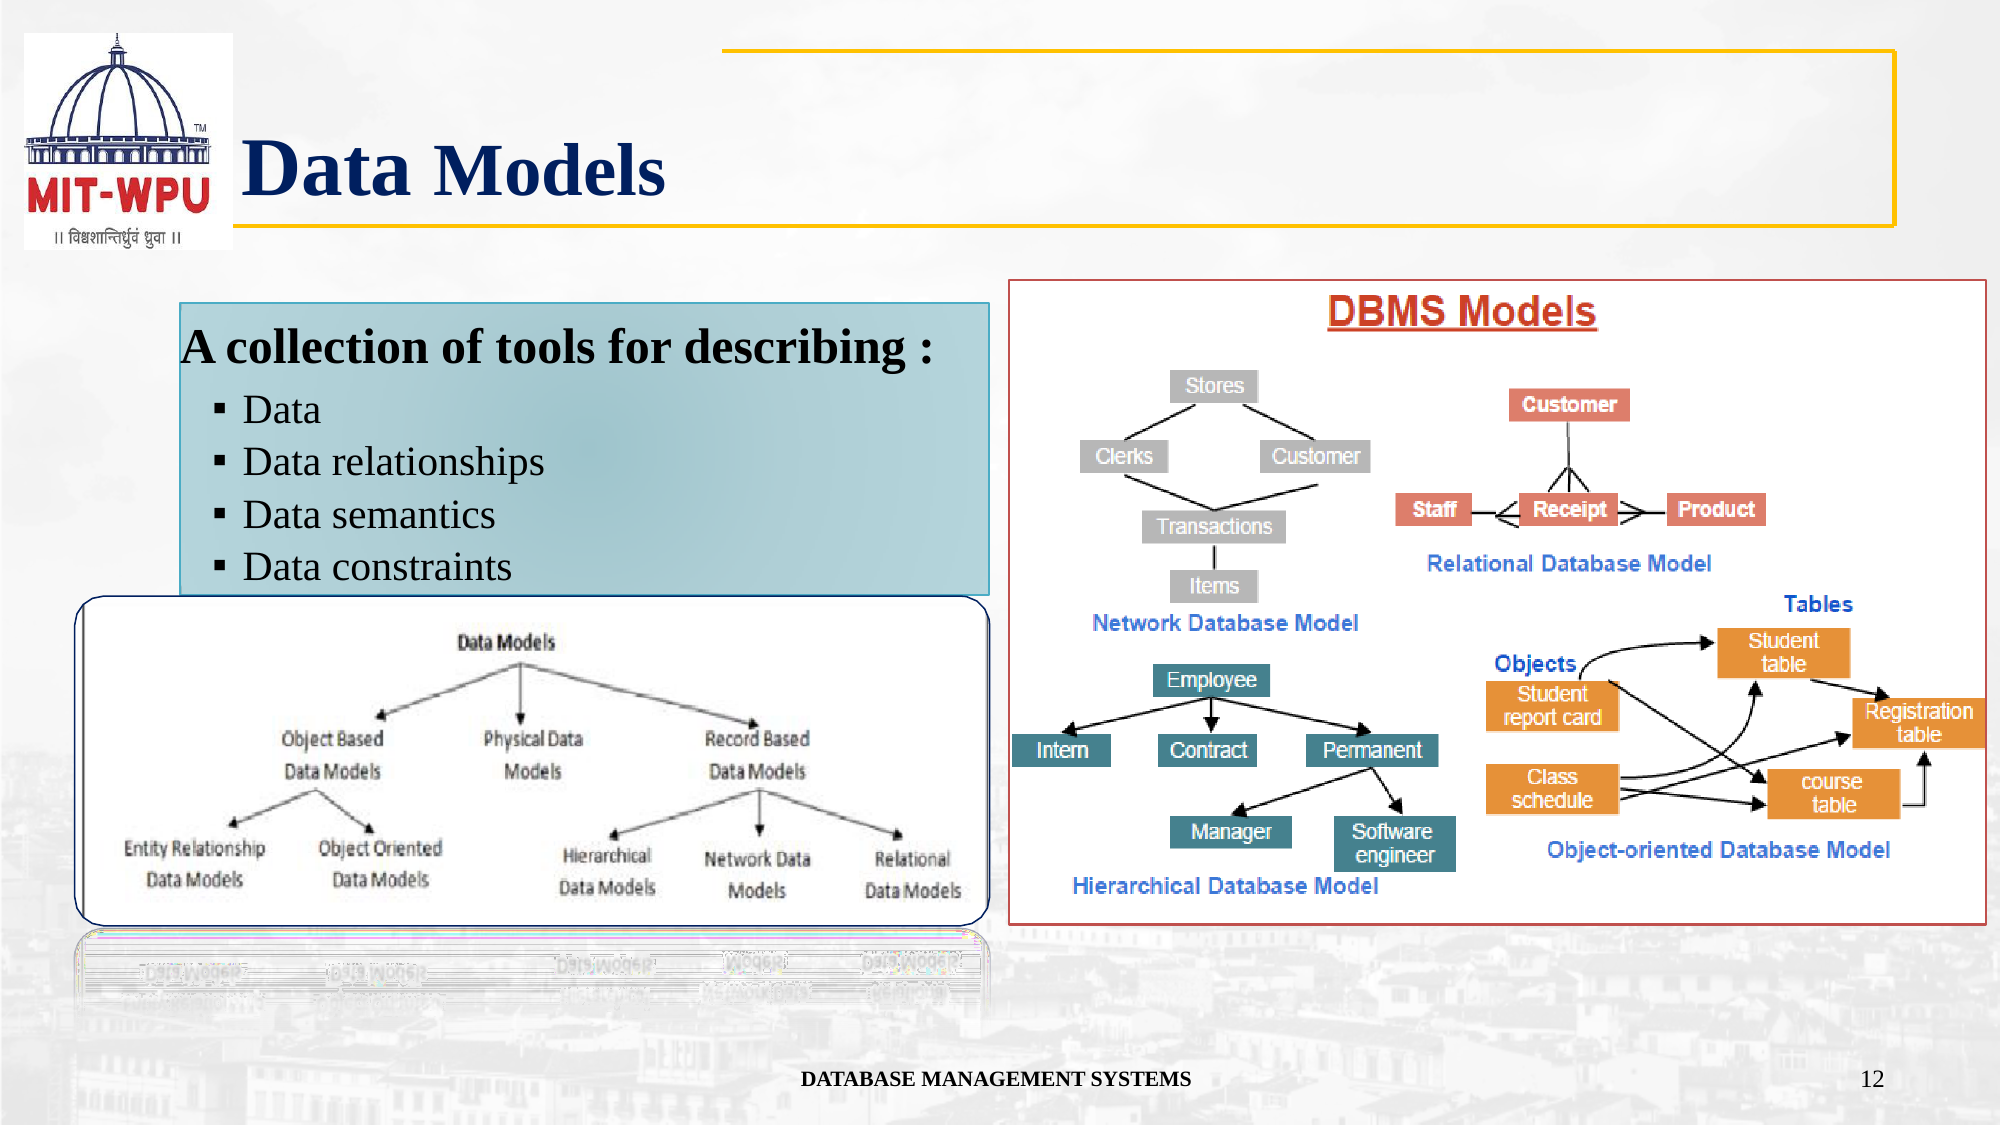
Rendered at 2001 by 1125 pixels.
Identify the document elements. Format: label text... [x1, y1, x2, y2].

title Data Models [106, 38, 1902, 301]
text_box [179, 302, 990, 595]
footer DATABASE MANAGEMENT SYSTEMS [995, 1059, 1202, 1125]
picture [0, 0, 2000, 1125]
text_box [73, 595, 991, 1125]
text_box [1008, 279, 1987, 925]
slide_number ‹#› [1853, 1057, 1894, 1125]
